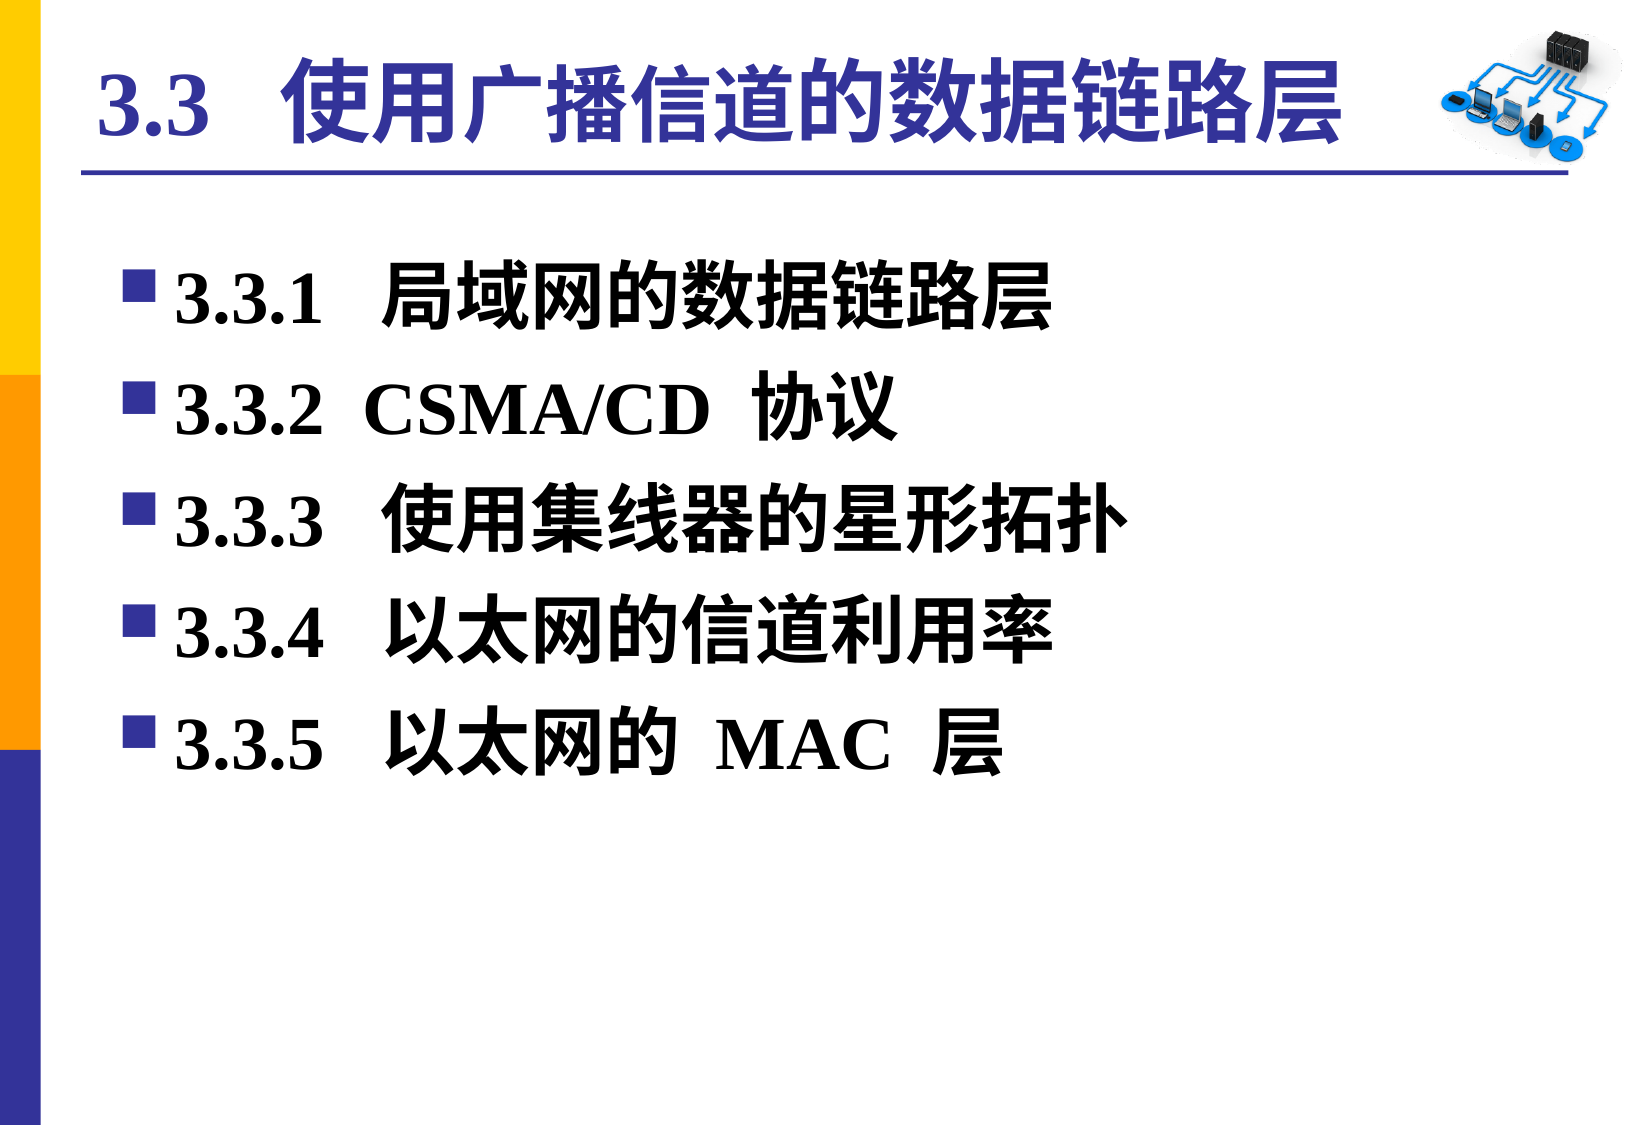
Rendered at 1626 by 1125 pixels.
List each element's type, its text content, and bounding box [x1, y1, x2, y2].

title 3.3 使用广播信道的数据链路层 [81, 30, 1569, 161]
list 3.3.1 局域网的数据链路层 3.3.2 CSMA/CD 协议 3.3.3 使用集线器的星形拓扑 3.3.4 以太网的信道利用率 3.3.5 以太网的 MAC 层 [103, 231, 1591, 1042]
picture [1438, 30, 1624, 165]
